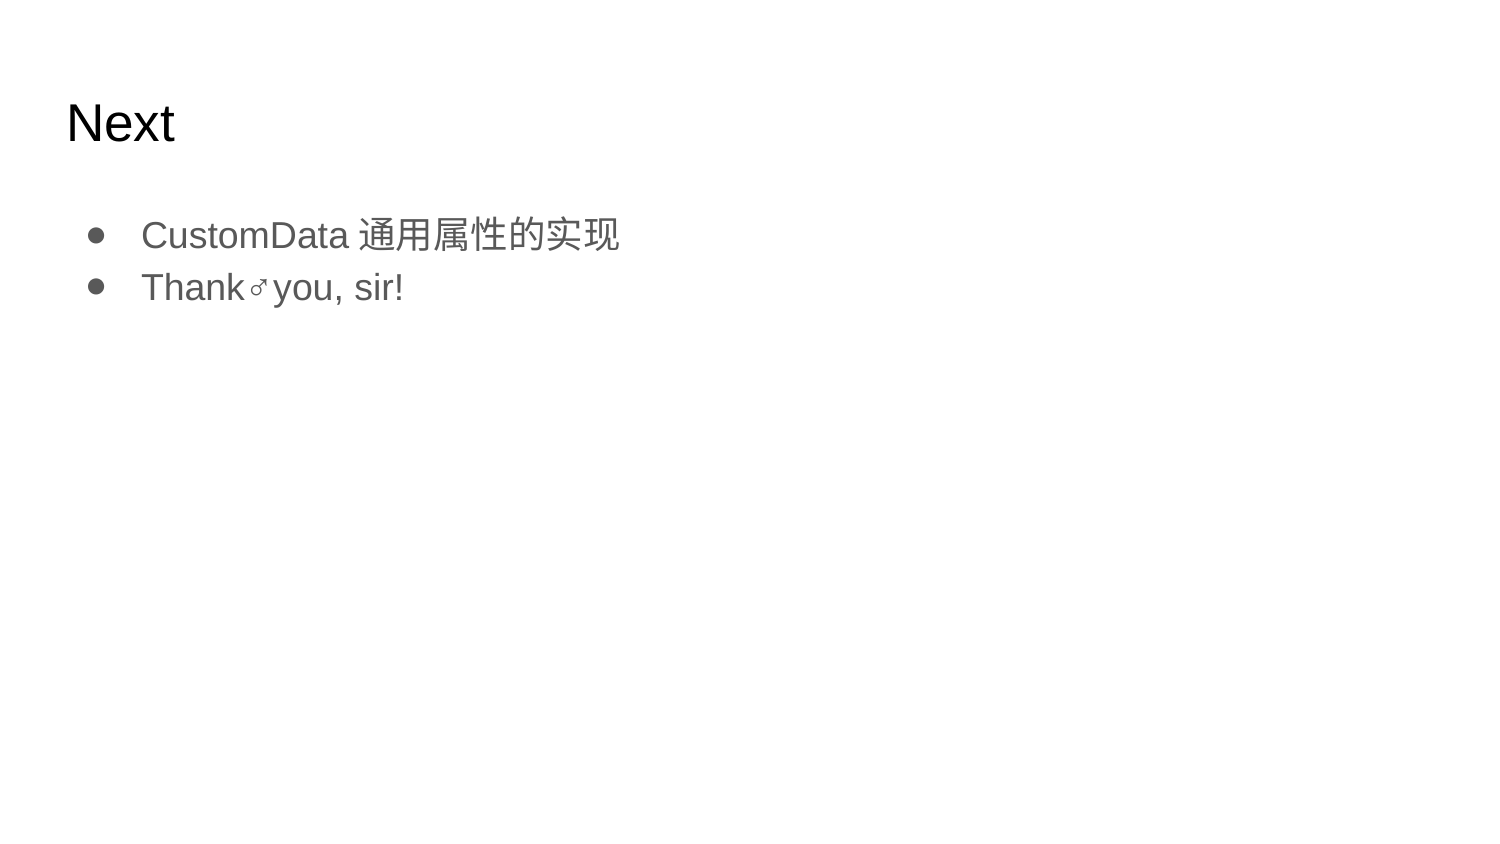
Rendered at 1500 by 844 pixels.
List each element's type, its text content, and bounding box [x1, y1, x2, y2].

title Next [51, 72, 1449, 167]
list CustomData通用属性的实现 Thank♂you, sir! [51, 189, 1449, 750]
